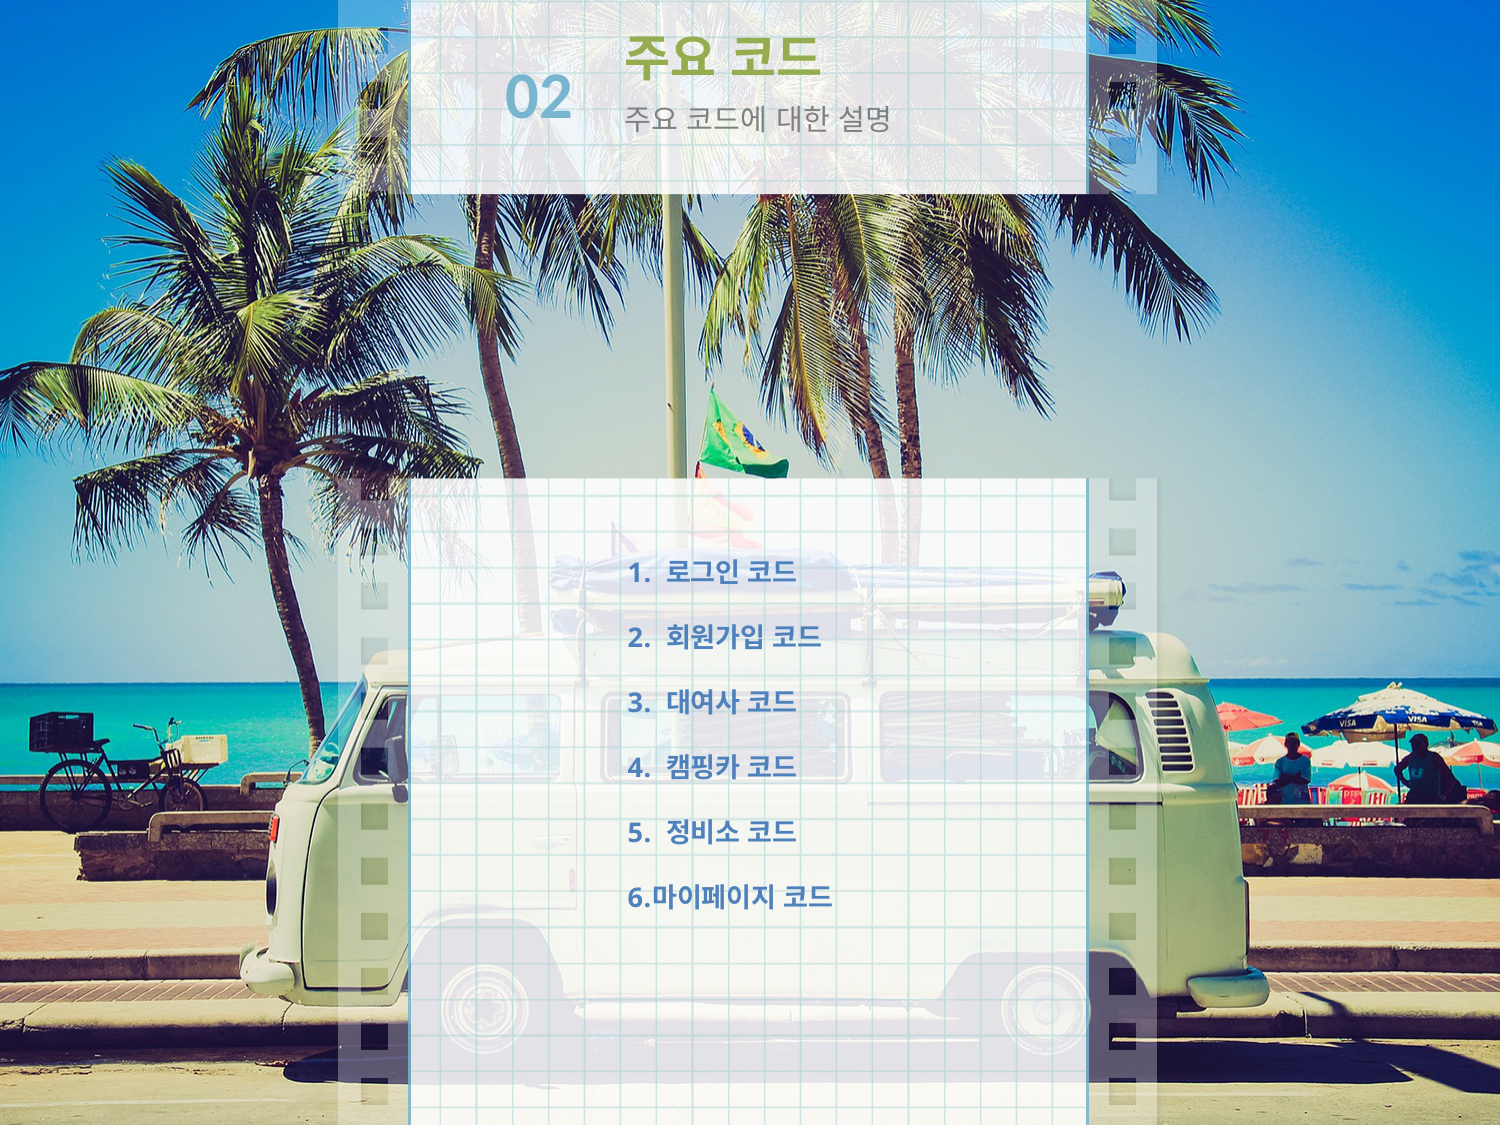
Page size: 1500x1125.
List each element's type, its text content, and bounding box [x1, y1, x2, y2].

picture [1239, 110, 1256, 117]
picture [101, 236, 112, 242]
picture [1235, 139, 1243, 148]
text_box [489, 18, 1071, 147]
text_box 로그인 코드 회원가입 코드 대여사 코드 캠핑카 코드 정비소 코드 마이페이지 코드 [612, 515, 1104, 920]
picture [0, 0, 1500, 1125]
